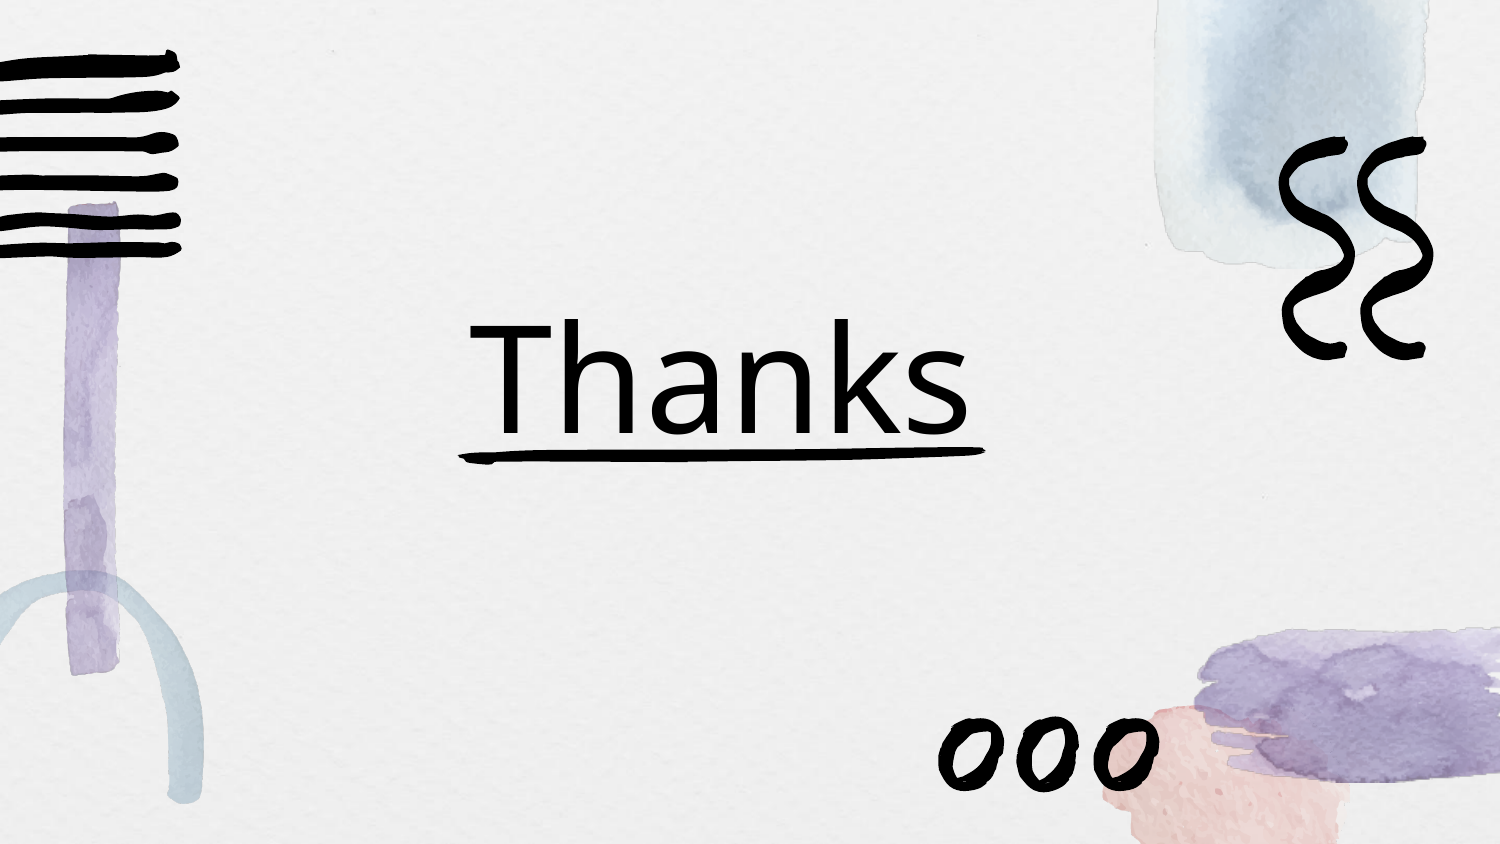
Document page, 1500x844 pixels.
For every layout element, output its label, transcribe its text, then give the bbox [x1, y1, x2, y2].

text_box [457, 447, 986, 465]
picture [0, 0, 1500, 844]
title Thanks [314, 283, 1129, 465]
